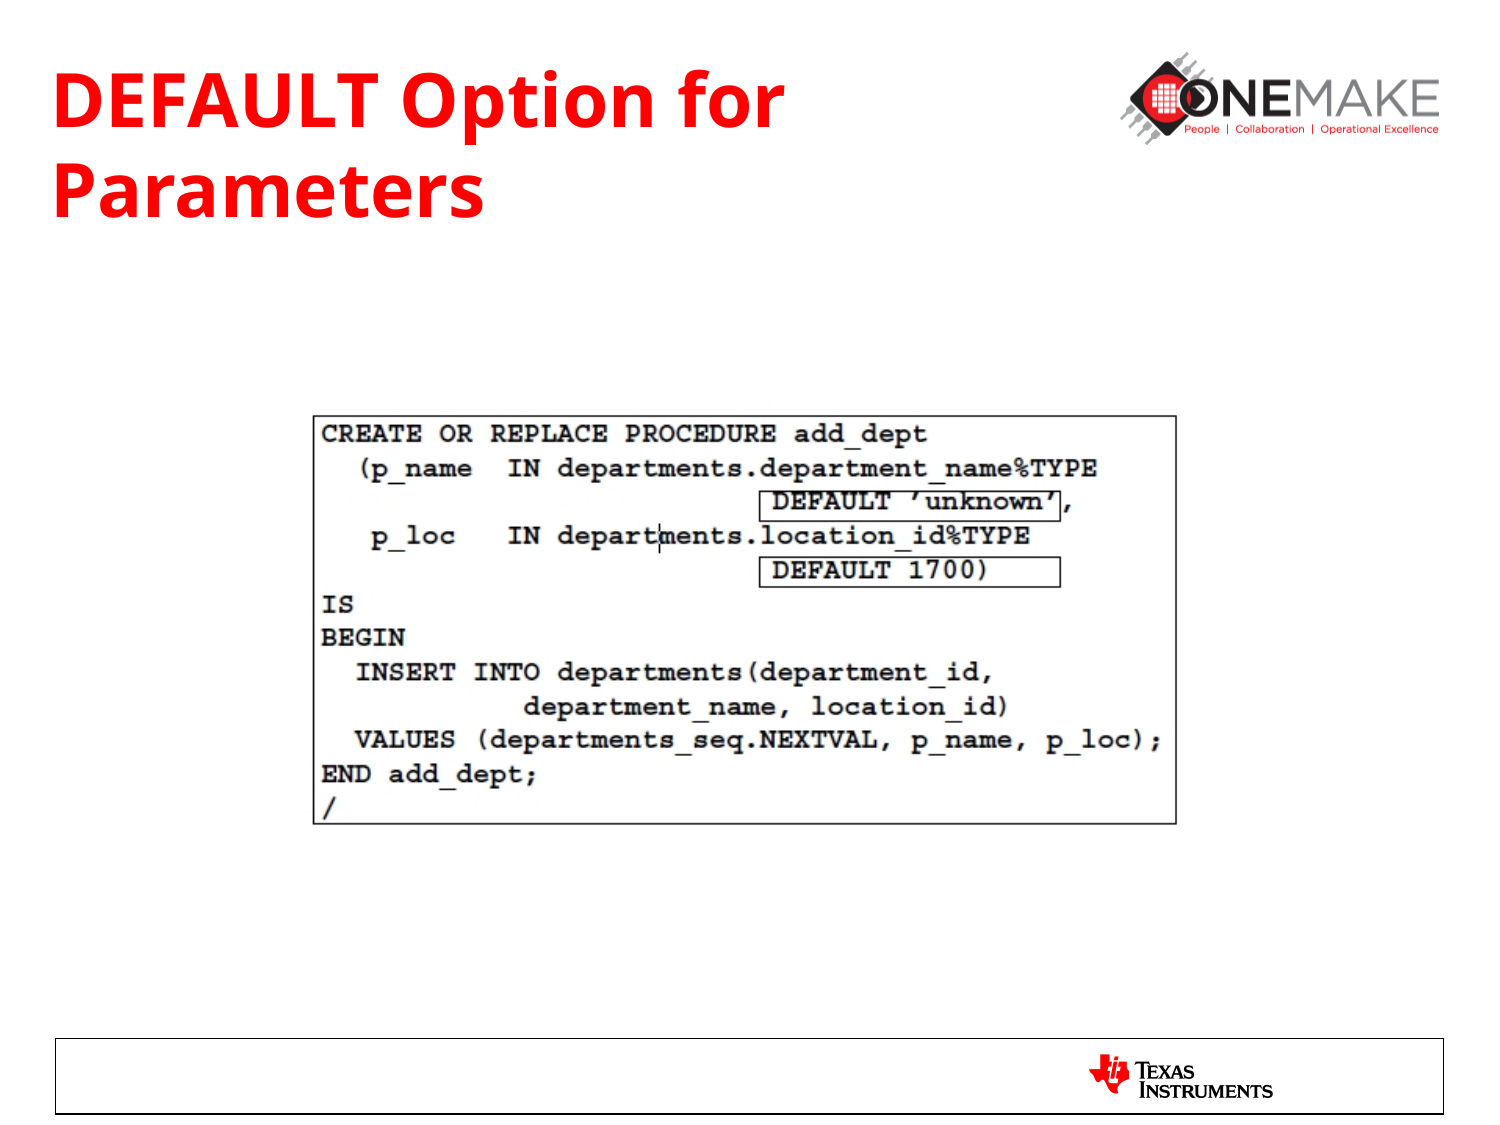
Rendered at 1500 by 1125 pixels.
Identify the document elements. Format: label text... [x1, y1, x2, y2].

picture [1087, 1052, 1274, 1099]
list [299, 403, 1199, 839]
title DEFAULT Option for Parameters [35, 45, 1102, 233]
picture [1120, 52, 1439, 145]
